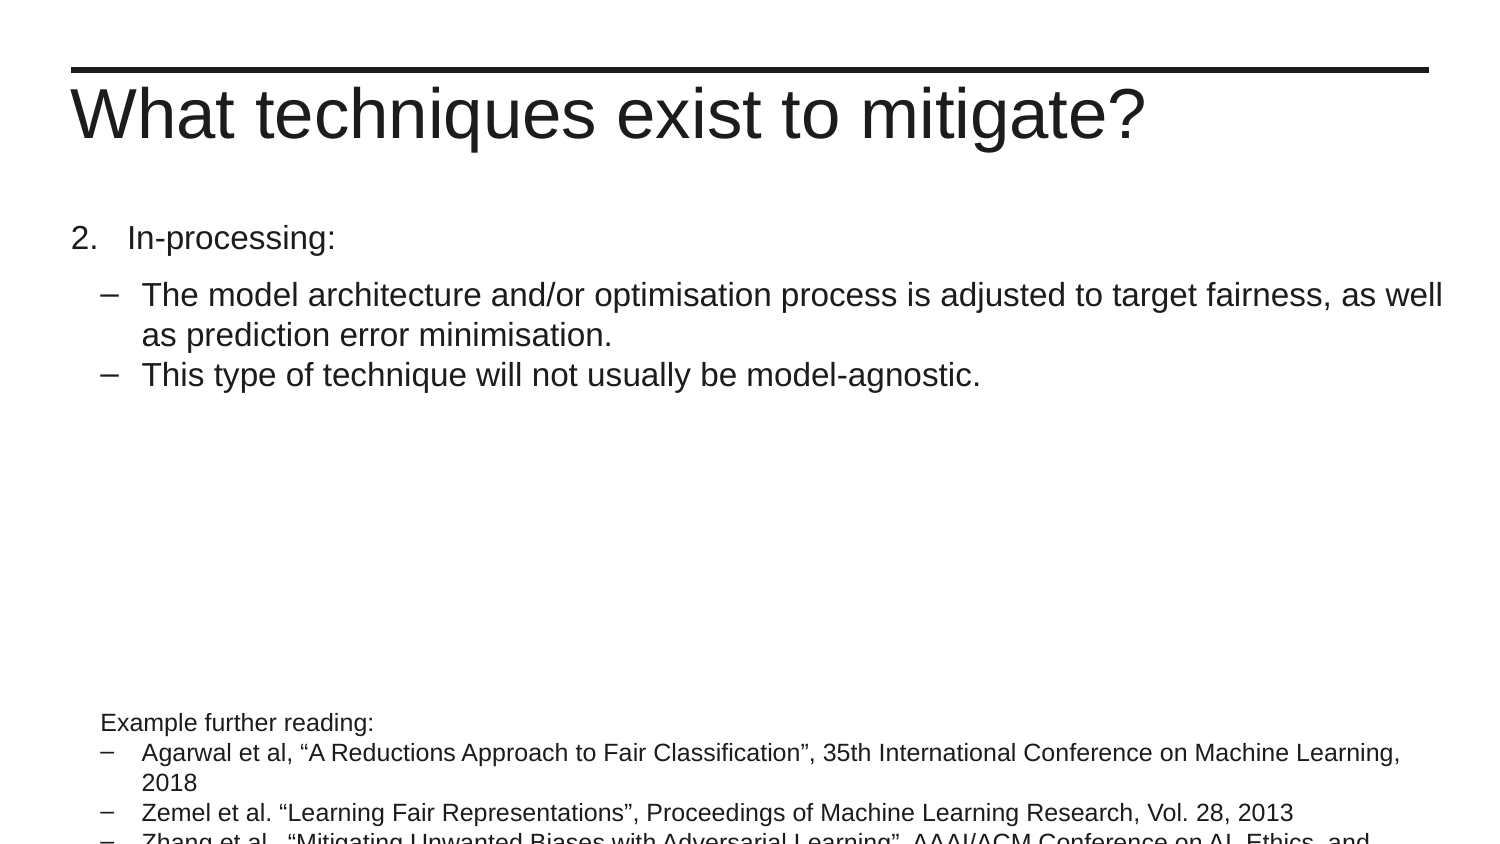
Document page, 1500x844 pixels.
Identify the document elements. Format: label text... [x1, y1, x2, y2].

list What techniques exist to mitigate? [70, 67, 1430, 183]
list In-processing: The model architecture and/or optimisation process is adjusted to target fairness, as well as prediction error minimisation. This type of technique will not usually be model-agnostic. Example further reading: Agarwal et al, “A Reductions Approach to Fair Classification”, 35th International Conference on Machine Learning, 2018 Zemel et al. “Learning Fair Representations”, Proceedings of Machine Learning Research, Vol. 28, 2013 Zhang et al., “Mitigating Unwanted Biases with Adversarial Learning”, AAAI/ACM Conference on AI, Ethics, and Society, 2018 [70, 216, 1454, 692]
